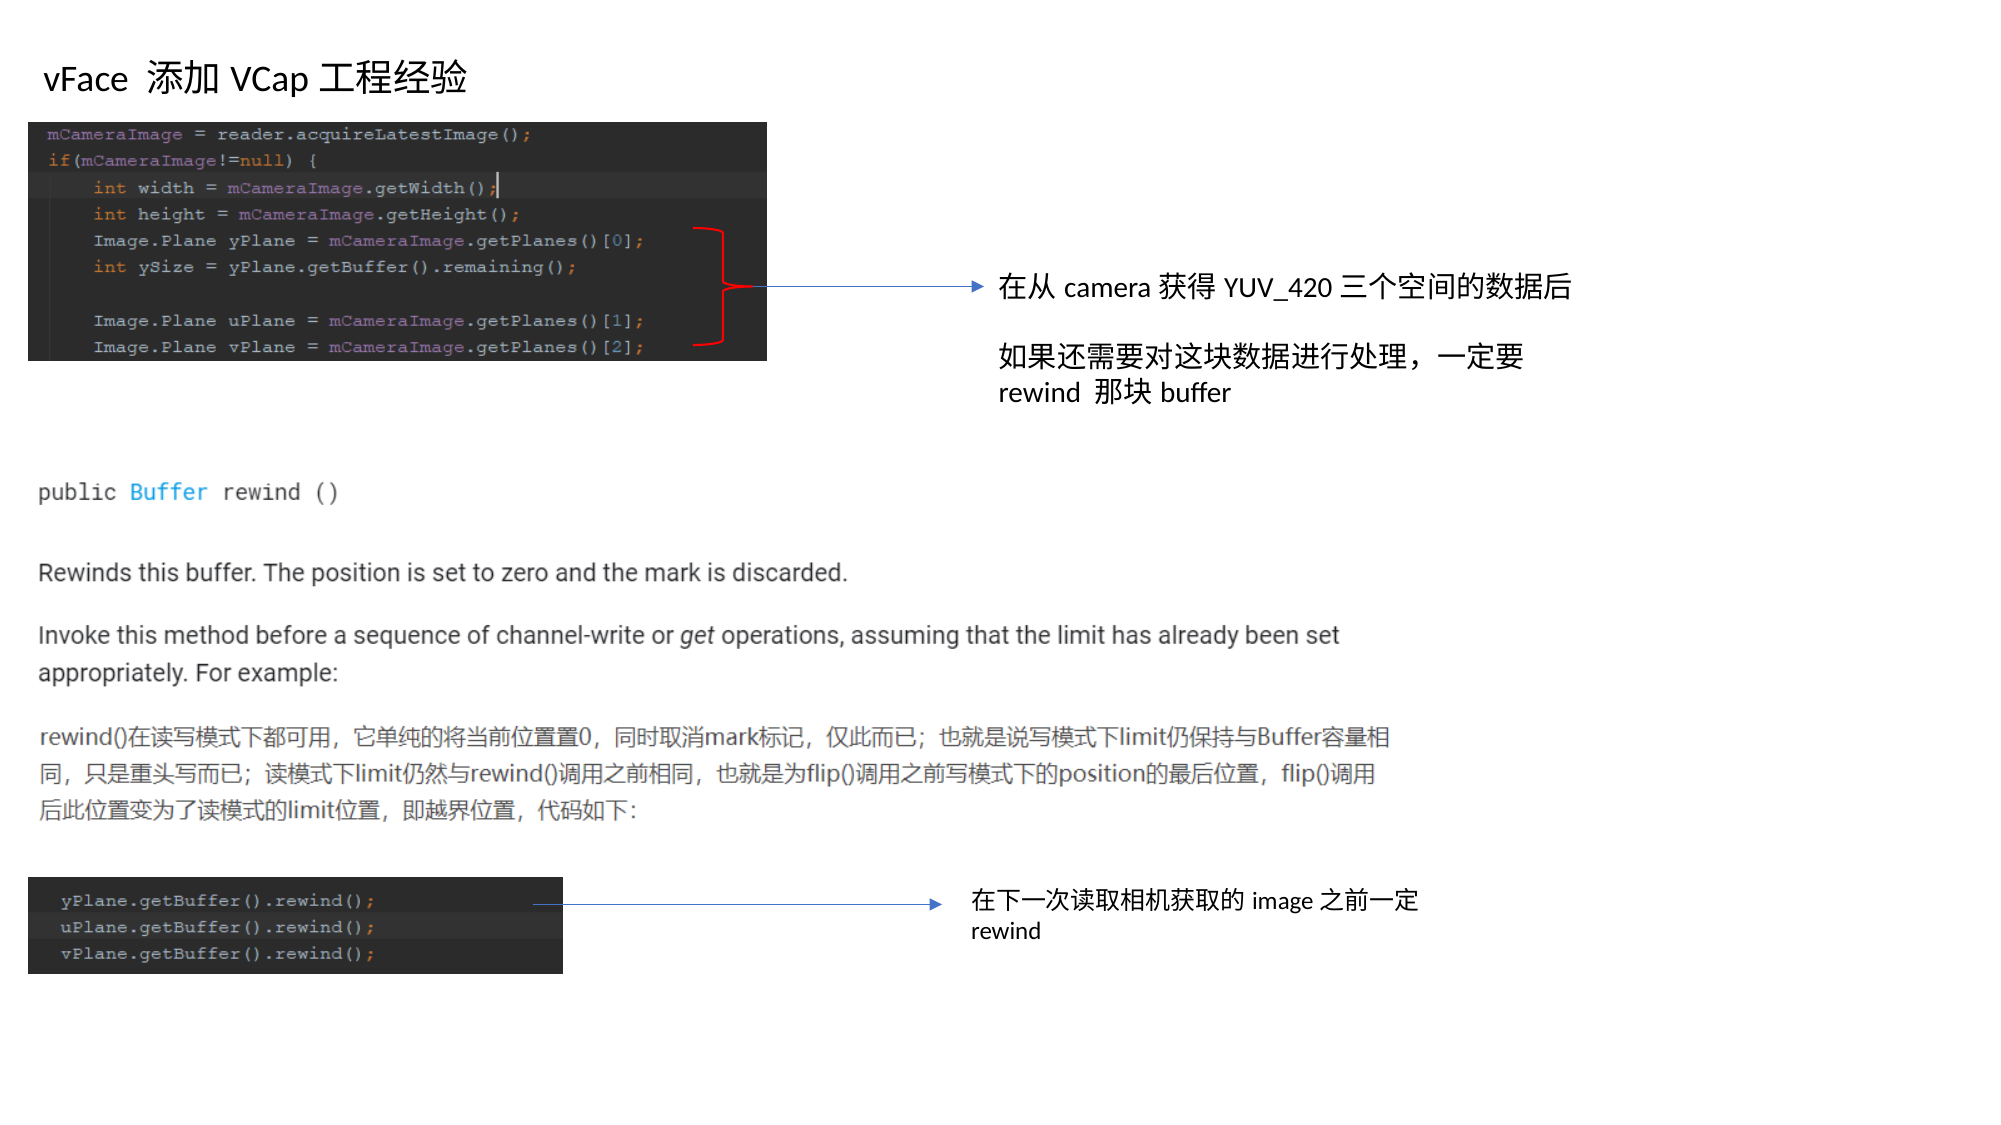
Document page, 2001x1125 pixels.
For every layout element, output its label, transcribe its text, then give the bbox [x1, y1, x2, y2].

text_box 在从camera获得YUV_420三个空间的数据后 如果还需要对这块数据进行处理，一定要rewind 那块buffer [983, 261, 1613, 416]
text_box 在下一次读取相机获取的image之前一定rewind [956, 877, 1491, 953]
text_box vFace 添加VCap工程经验 [28, 46, 1971, 107]
picture [28, 122, 767, 361]
picture [28, 711, 1402, 841]
picture [28, 470, 1375, 694]
picture [28, 877, 563, 974]
